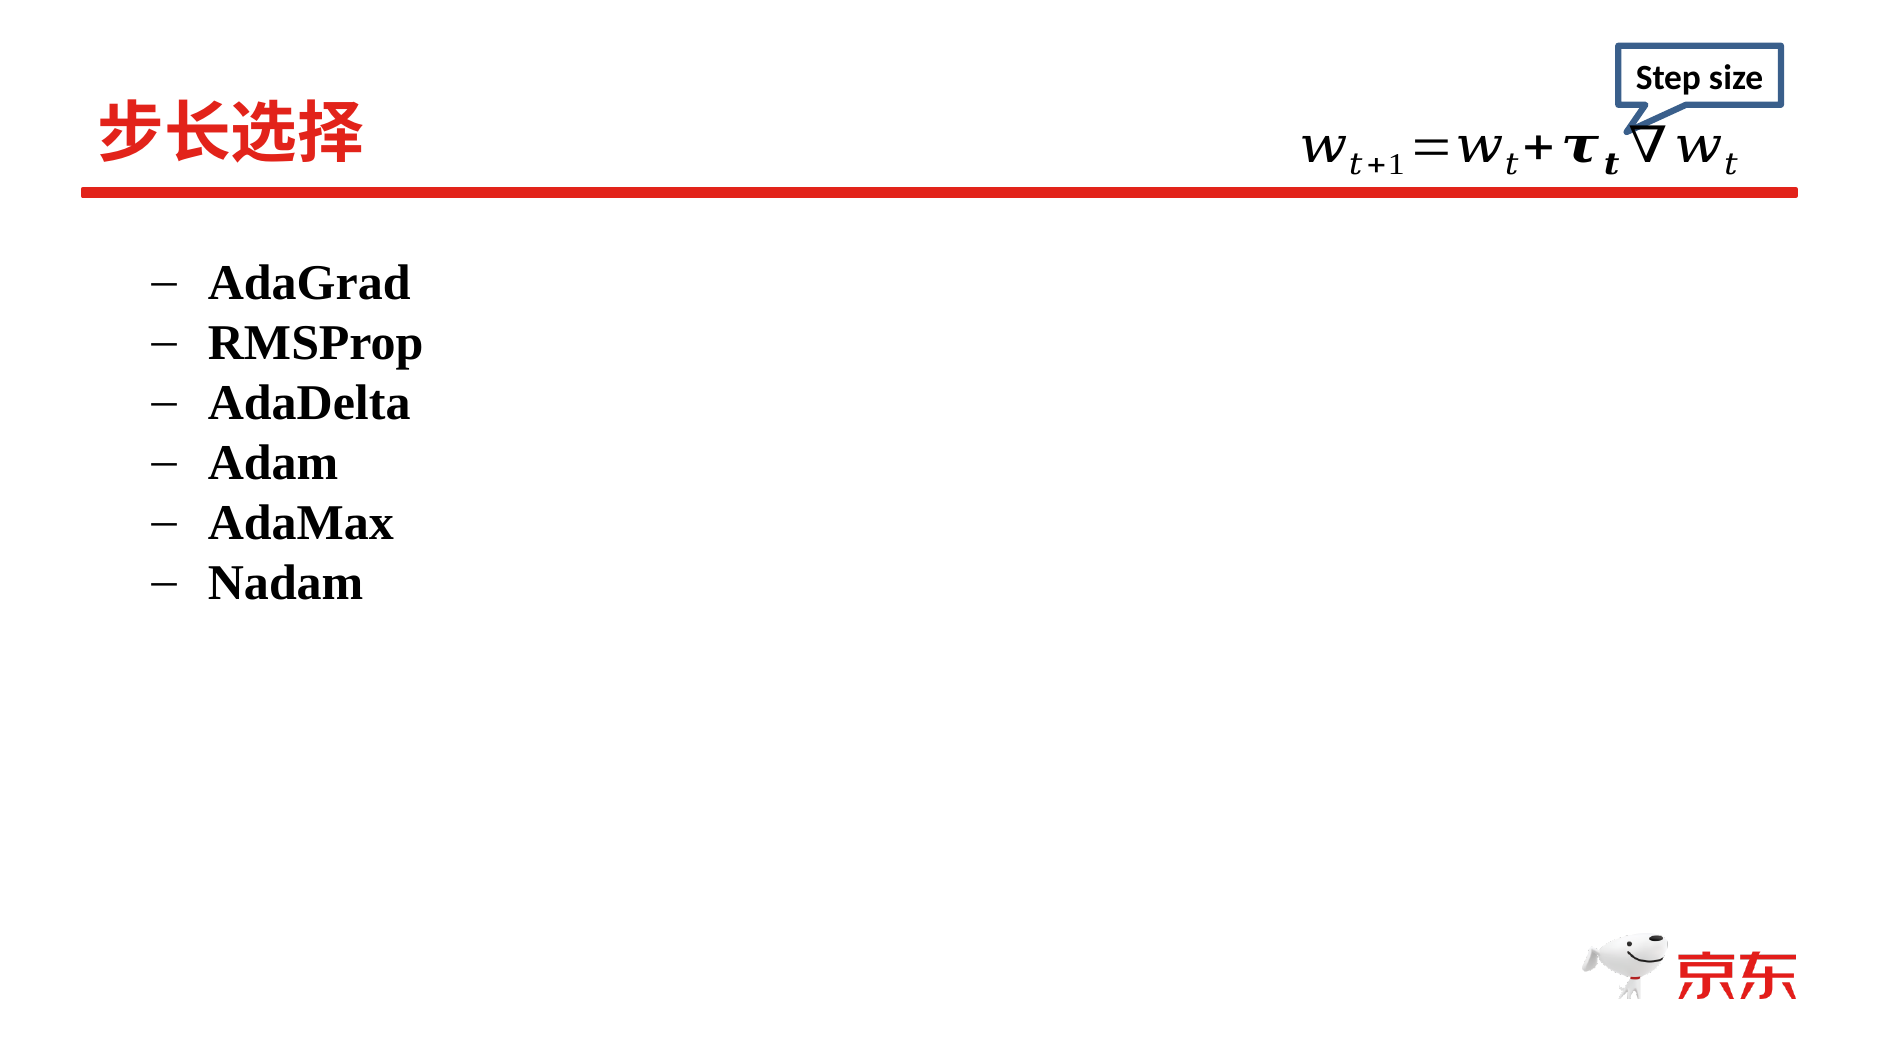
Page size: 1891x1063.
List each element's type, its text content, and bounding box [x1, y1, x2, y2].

text_box AdaGrad RMSProp AdaDelta Adam AdaMax Nadam [136, 242, 886, 618]
picture [1582, 933, 1796, 999]
list 步长选择 [82, 82, 1087, 189]
text_box Step size [1616, 43, 1784, 134]
